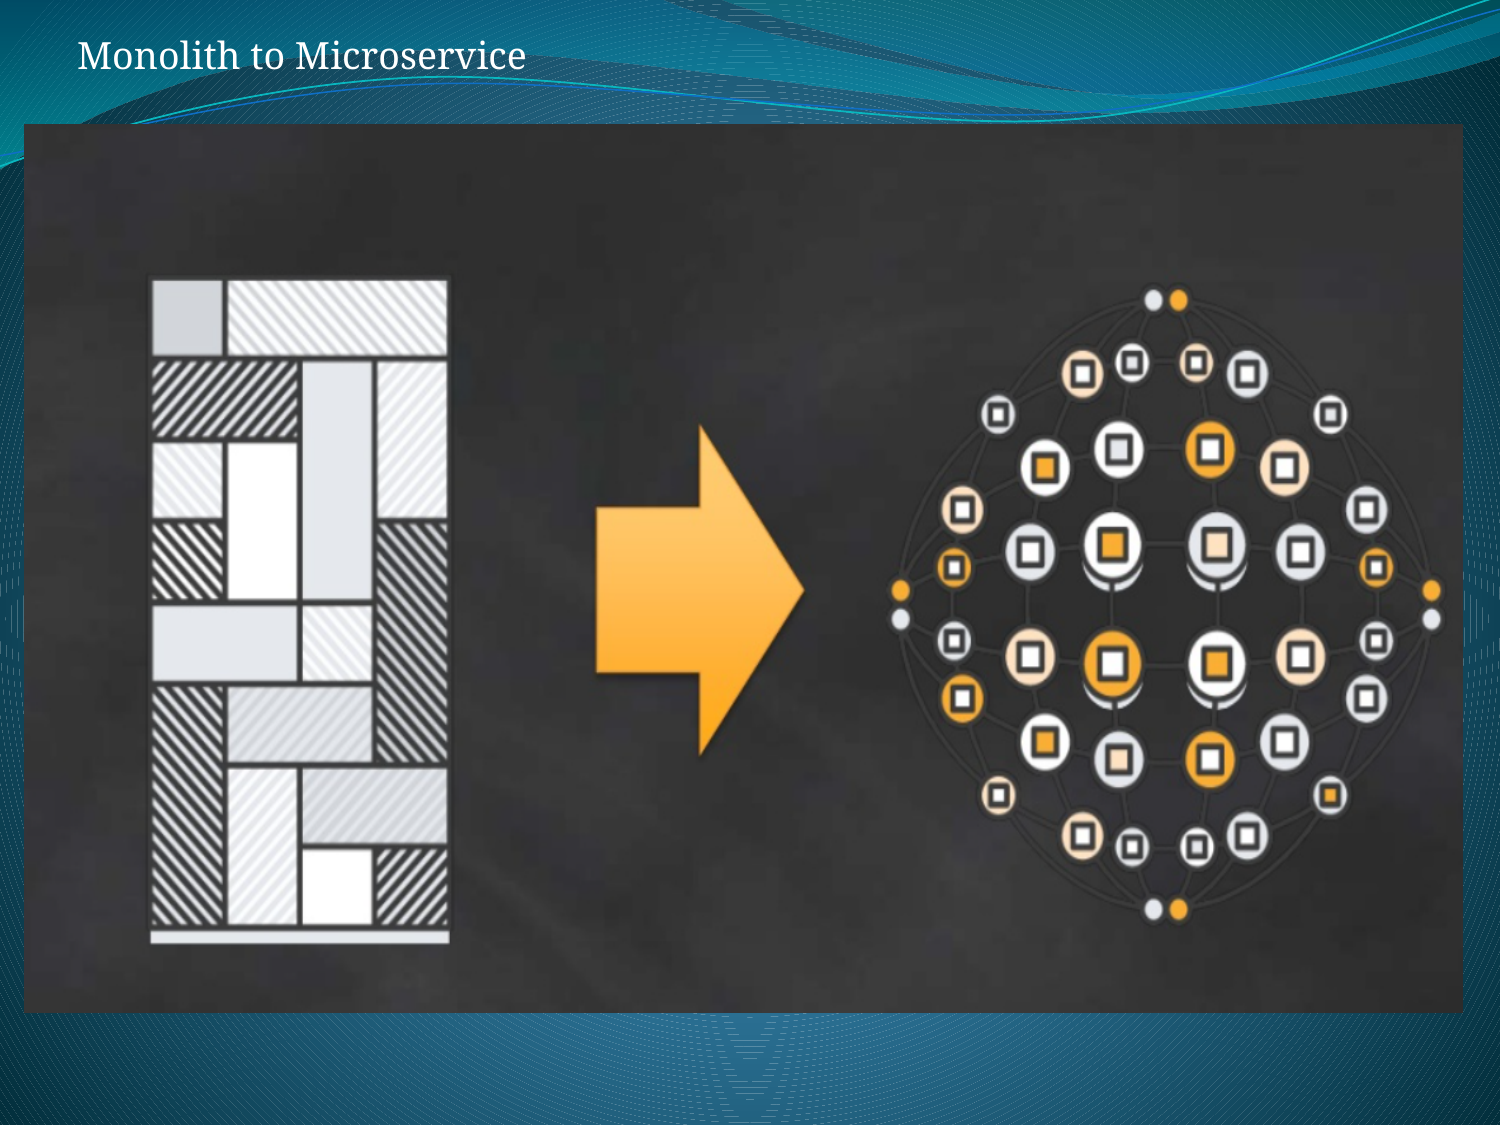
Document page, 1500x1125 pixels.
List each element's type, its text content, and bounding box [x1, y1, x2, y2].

text_box Monolith to Microservice [62, 24, 1425, 85]
picture [24, 124, 1463, 1013]
